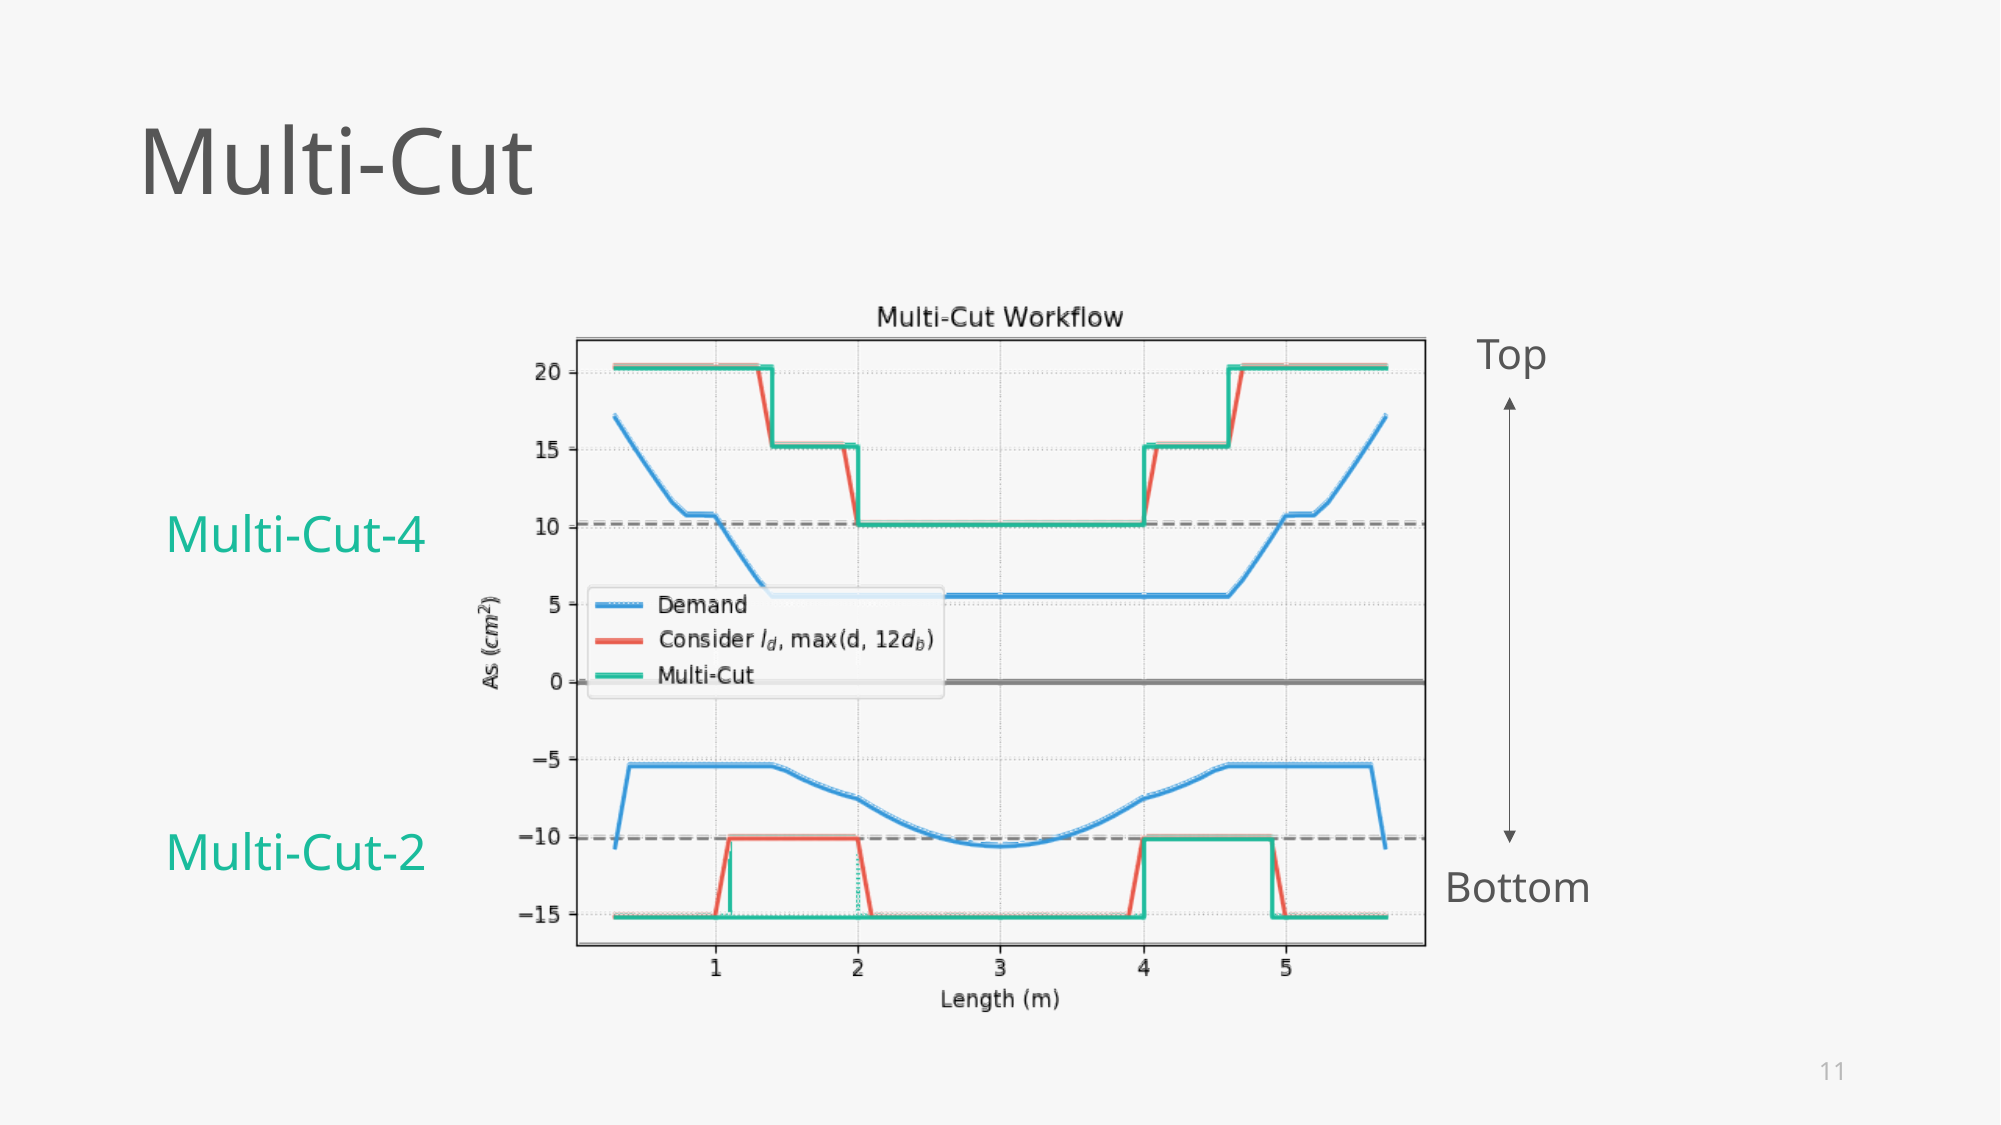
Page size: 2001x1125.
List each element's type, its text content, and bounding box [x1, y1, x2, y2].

list Multi-Cut [137, 108, 873, 224]
text_box Multi-Cut-4 [165, 483, 442, 570]
text_box Multi-Cut-2 [165, 800, 442, 888]
text_box Top [1476, 310, 1563, 385]
text_box Bottom [1454, 843, 1607, 918]
slide_number 11 [1412, 1042, 1863, 1103]
picture [453, 283, 1454, 1036]
